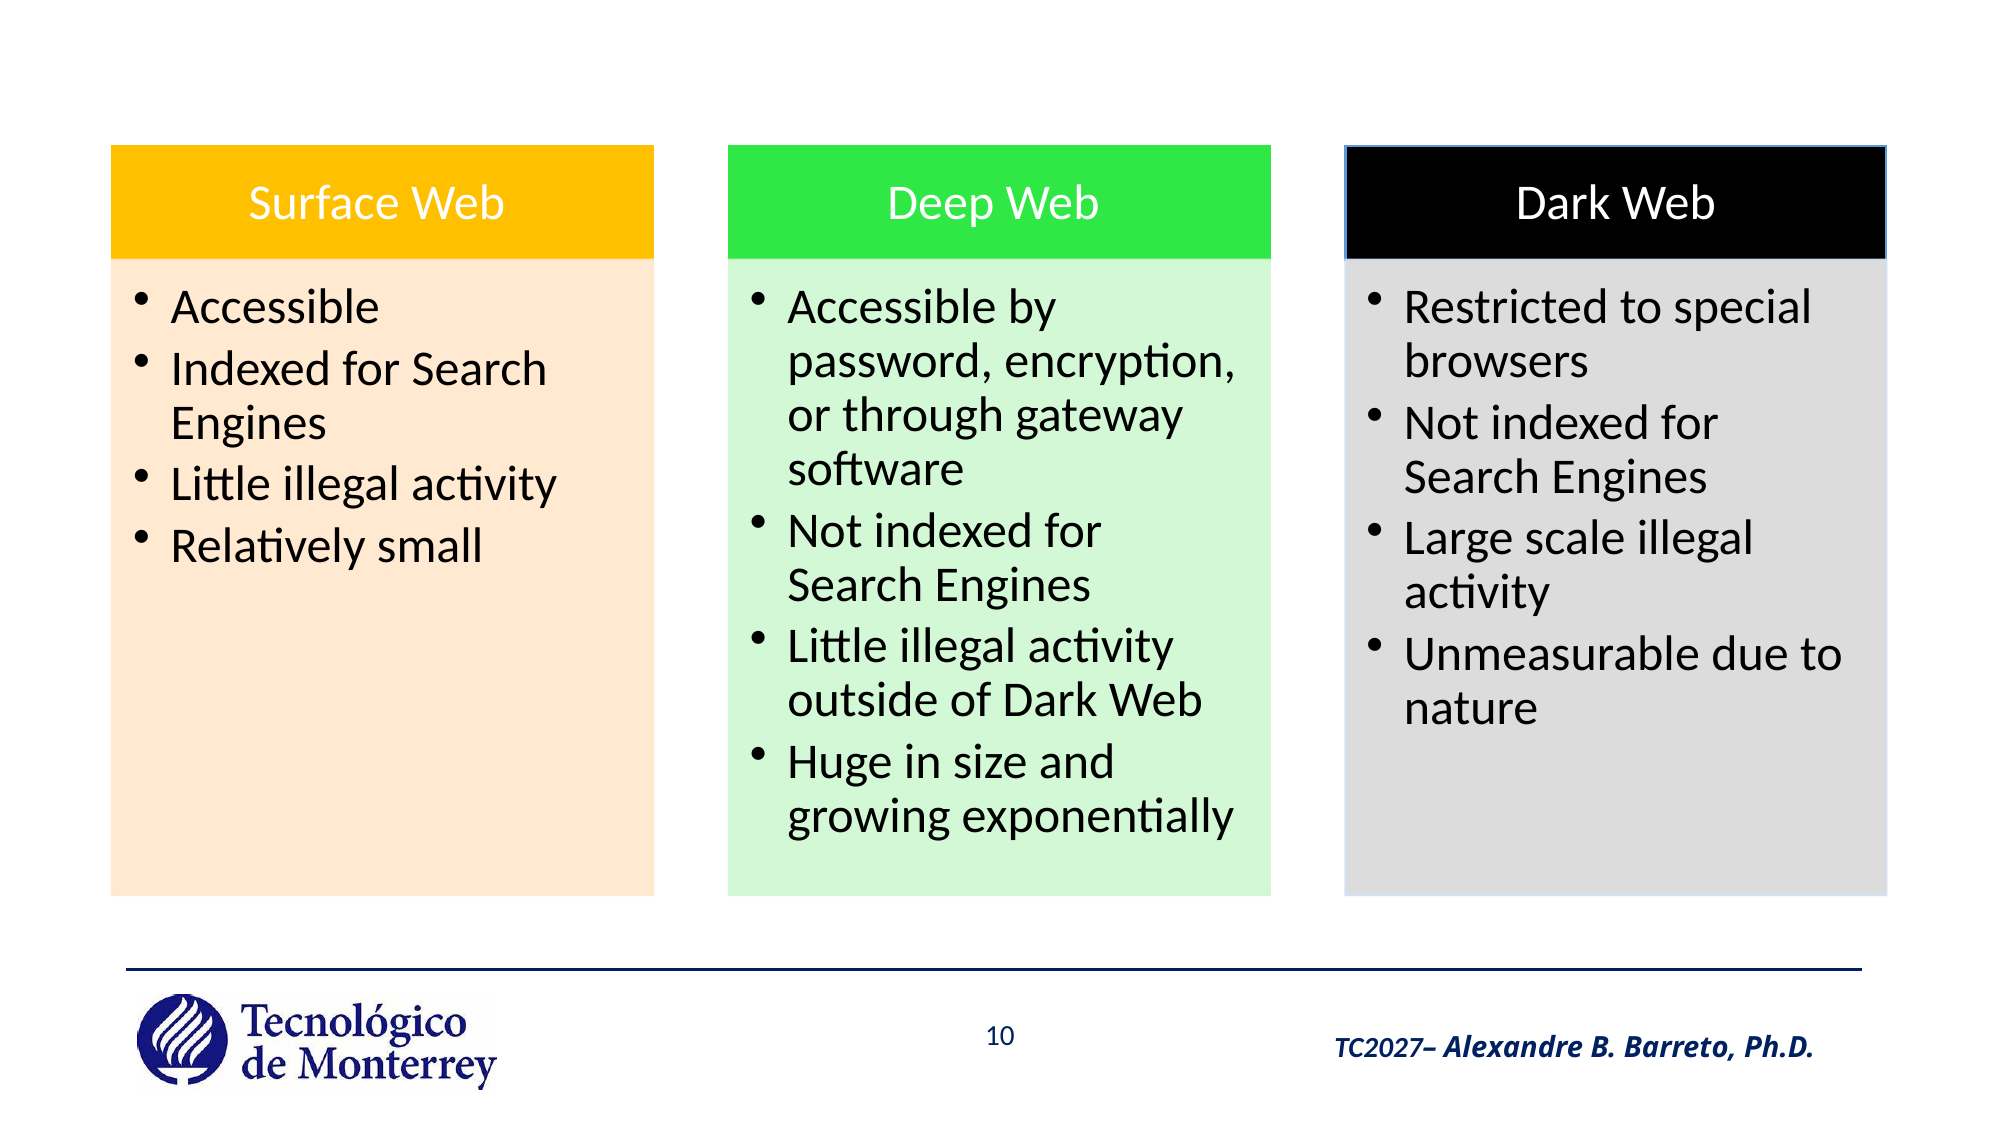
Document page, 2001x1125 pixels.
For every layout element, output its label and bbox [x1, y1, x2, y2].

list [111, 105, 1888, 936]
picture [137, 994, 497, 1090]
